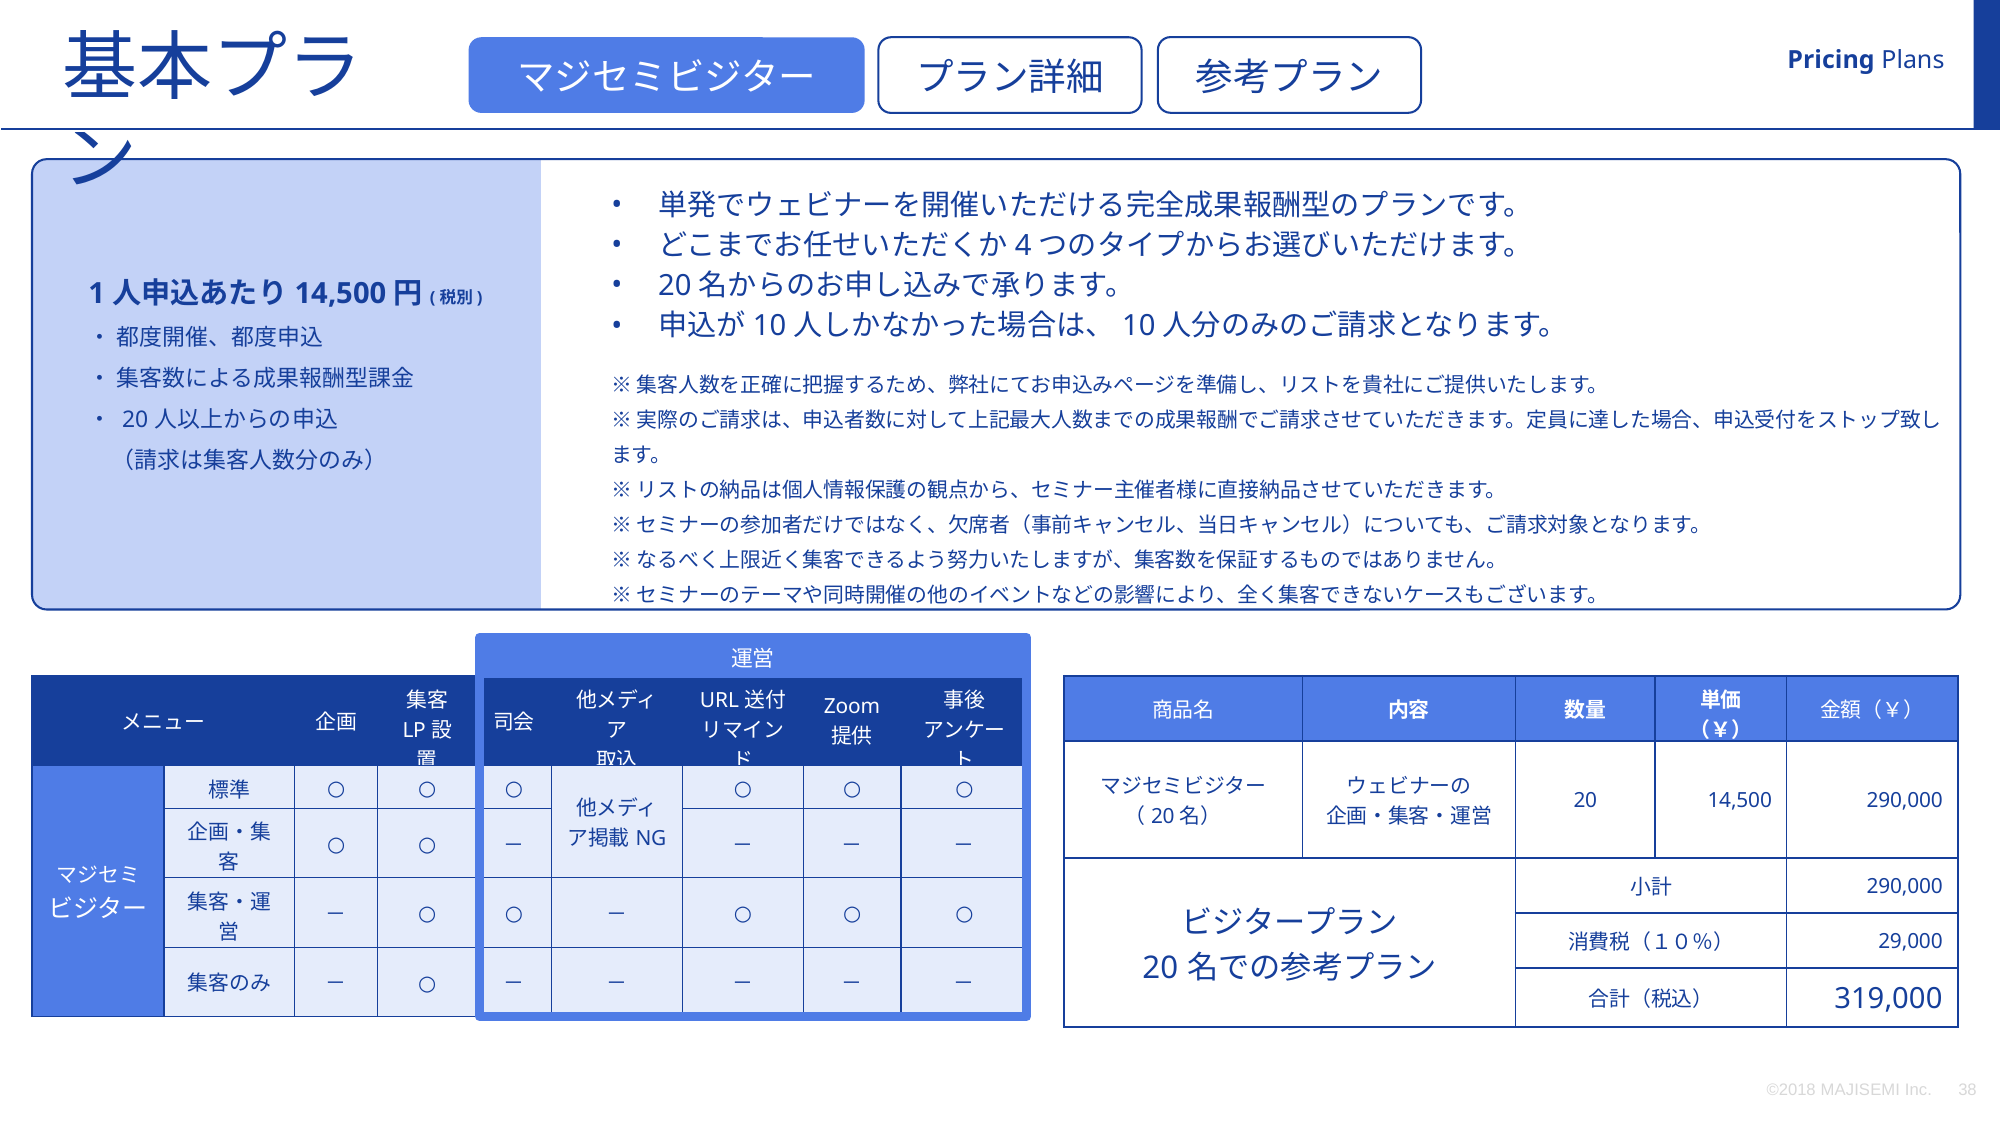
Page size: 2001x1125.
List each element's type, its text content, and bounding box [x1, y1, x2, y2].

table_cell ○ [378, 766, 476, 808]
text_box 基本プラン [47, 143, 444, 207]
table_cell － [295, 948, 377, 1016]
table_cell ○ [378, 809, 476, 877]
table_cell 290,000 [1787, 742, 1957, 857]
table_cell ○ [295, 809, 377, 877]
table_cell 企画・集客 [165, 809, 294, 877]
table_header 内容 [1303, 677, 1515, 740]
table_header 単価（￥） [1656, 677, 1786, 740]
table_header 商品名 [1065, 677, 1302, 740]
table_cell マジセミ ビジター [33, 766, 163, 1016]
table_header メニュー [33, 676, 294, 765]
table_cell 消費税（１０％） [1516, 914, 1786, 967]
text_box マジセミビジター [468, 37, 865, 113]
table_cell 合計（税込） [1516, 969, 1786, 1026]
table_header 集客 LP設置 [378, 676, 476, 765]
text_box ©2018 MAJISEMI Inc. [1667, 1058, 1928, 1119]
text_box 参考プラン [1157, 37, 1422, 113]
text_box 運営 [479, 676, 1027, 1017]
text_box プラン詳細 [878, 37, 1142, 113]
table_cell ウェビナーの 企画・集客・運営 [1303, 742, 1515, 857]
text_box ※集客人数を正確に把握するため、弊社にてお申込みページを準備し、リストを貴社にご提供いたします。 ※実際のご請求は、申込者数に対して上記最大人数までの成果報酬でご請求させていただきます。定員に達した場合、申込受付をストップ致します。 ※リストの納品は個人情報保護の観点から、セミナー主催者様に直接納品させていただきます。 ※セミナーの参加者だけではなく、欠席者（事前キャンセル、当日キャンセル）についても、ご請求対象となります。 ※なるべく上限近く集客できるよう努力いたしますが、集客数を保証するものではありません。 ※セミナーのテーマや同時開催の他のイベントなどの影響により、全く集客できないケースもございます。 [596, 354, 1958, 595]
text_box 基本プラン [47, 1, 444, 128]
text_box Pricing Plans [1681, 36, 1960, 82]
table_cell 319,000 [1787, 969, 1957, 1026]
table_cell 標準 [165, 766, 294, 808]
table_cell 集客・運営 [165, 878, 294, 947]
table_cell － [295, 878, 377, 947]
table_cell ビジタープラン 20名での参考プラン [1065, 859, 1515, 1026]
table_cell 290,000 [1787, 859, 1957, 912]
table_cell マジセミビジター （20名）） [1065, 742, 1302, 857]
text_box [32, 159, 1961, 610]
table_header 企画 [295, 676, 377, 765]
table_cell ○ [378, 948, 476, 1016]
text_box 単発でウェビナーを開催いただける完全成果報酬型のプランです。 どこまでお任せいただくか4つのタイプからお選びいただけます。 20名からのお申し込みで承ります。 申込が10人しかなかった場合は、10人分のみのご請求となります。 [596, 173, 1883, 355]
table_cell 14,500 [1656, 742, 1786, 857]
slide_number ‹#› [1928, 1058, 1992, 1119]
table_cell 29,000 [1787, 914, 1957, 967]
text_box 1人申込あたり14,500円(税別) ・ 都度開催、都度申込 ・ 集客数による成果報酬型課金 ・ 20人以上からの申込 （請求は集客人数分のみ） [73, 248, 500, 481]
table_cell 小計 [1516, 859, 1786, 912]
table_cell ○ [378, 878, 476, 947]
text_box [1973, 0, 2000, 128]
table_header 数量 [1516, 677, 1654, 740]
text_box 運営 [479, 637, 1027, 676]
table_header 金額（￥） [1787, 677, 1957, 740]
table_cell 20 [1516, 742, 1654, 857]
table_cell 集客のみ [165, 948, 294, 1016]
table_cell ○ [295, 766, 377, 808]
